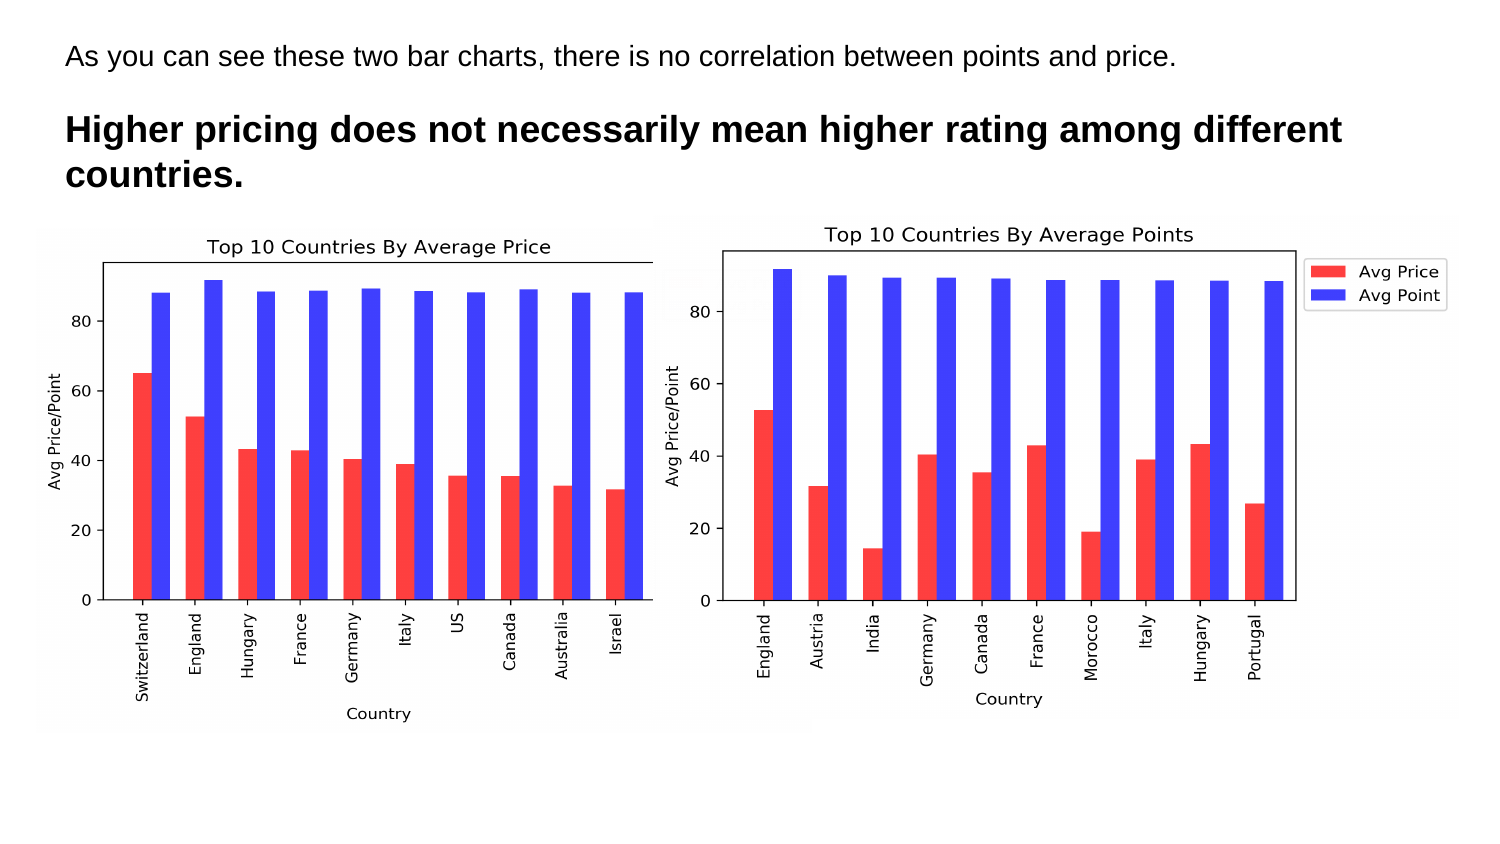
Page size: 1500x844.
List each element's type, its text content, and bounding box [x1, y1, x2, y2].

text_box As you can see these two bar charts, there is no correlation between points and price. Higher pricing does not necessarily mean higher rating among different countries. [49, 16, 1389, 192]
picture [36, 214, 1459, 733]
